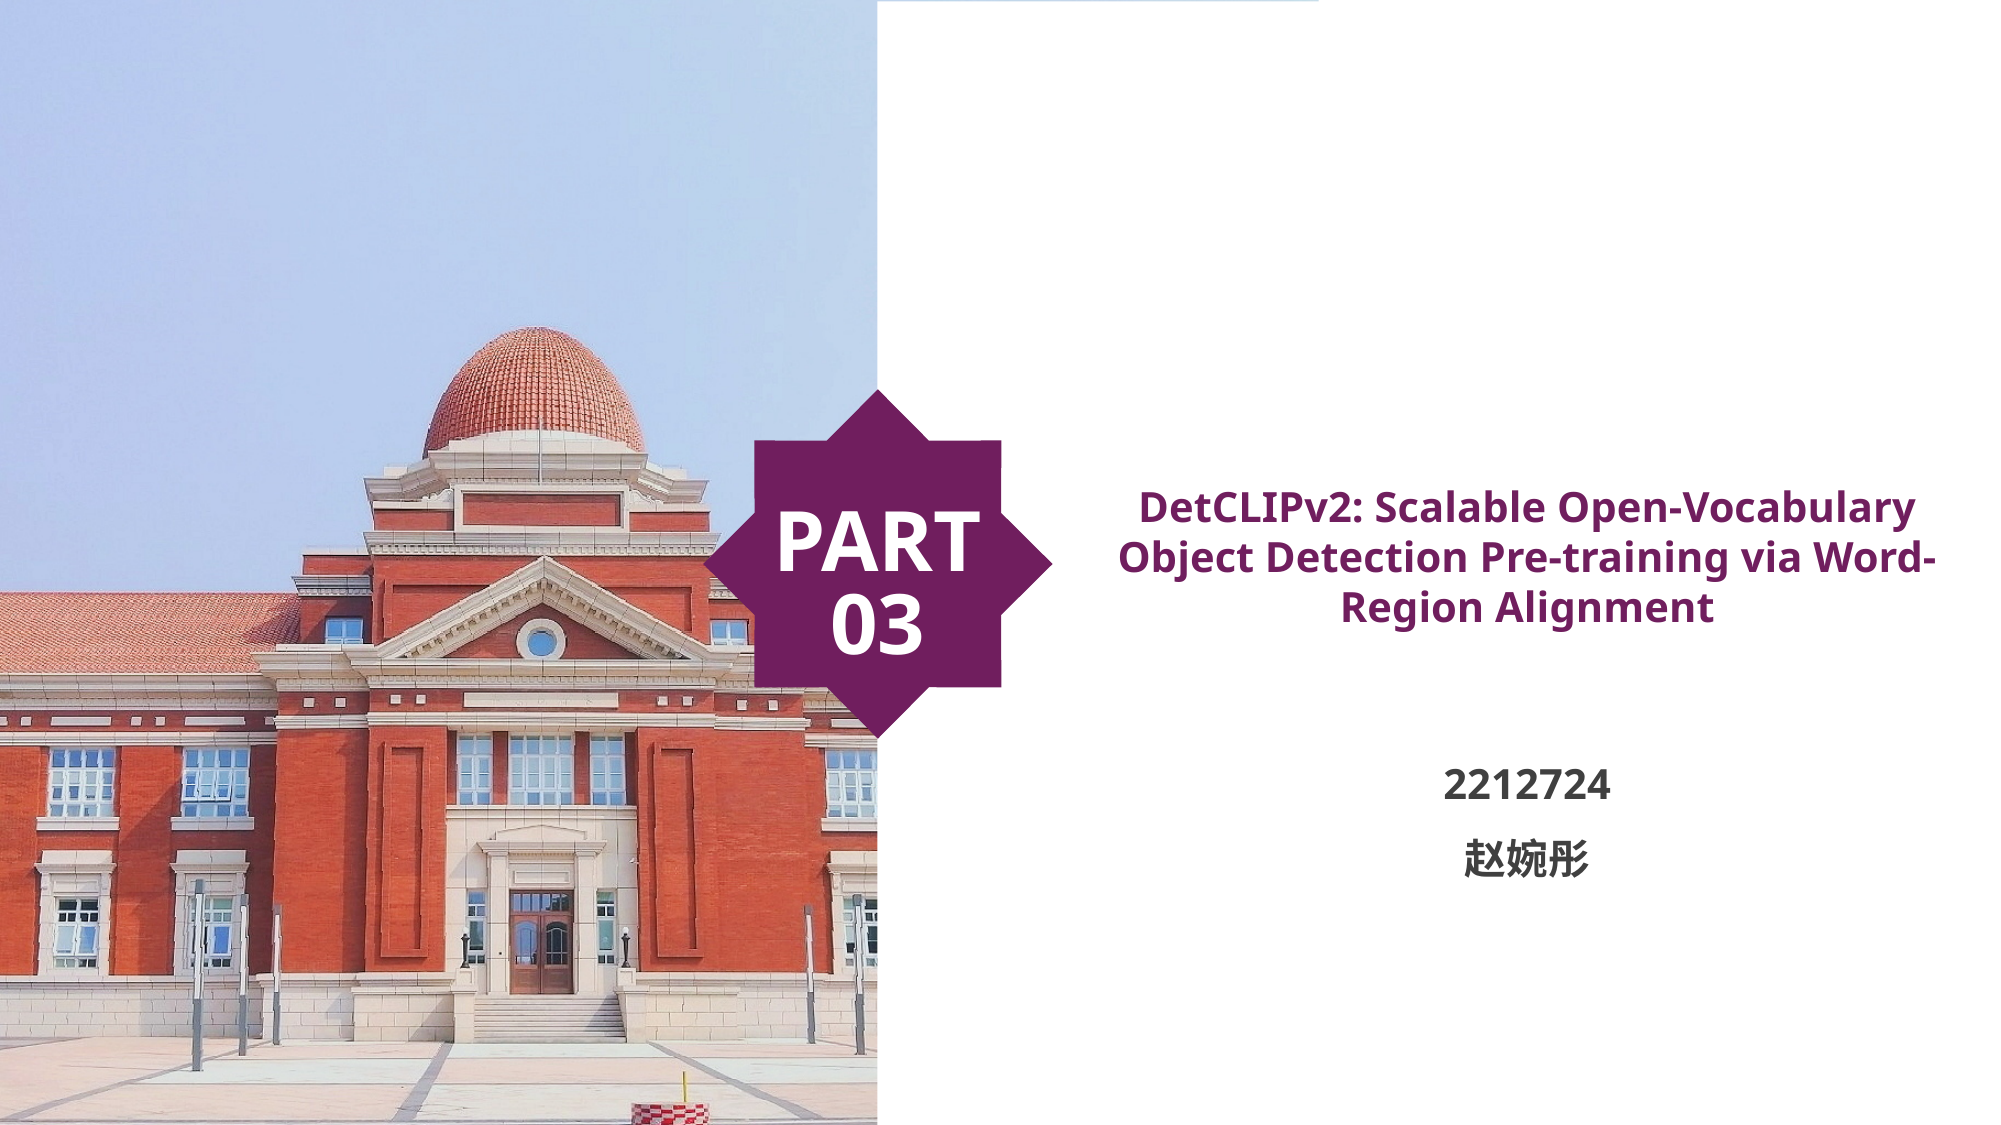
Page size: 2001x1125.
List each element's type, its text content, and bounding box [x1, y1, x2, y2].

text_box PART 03 [701, 387, 1054, 741]
picture [0, 0, 1319, 1125]
text_box 2212724 赵婉彤 [1149, 725, 1906, 891]
text_box DetCLIPv2: Scalable Open-Vocabulary Object Detection Pre-training via Word-Region Alignment [1054, 473, 2000, 638]
